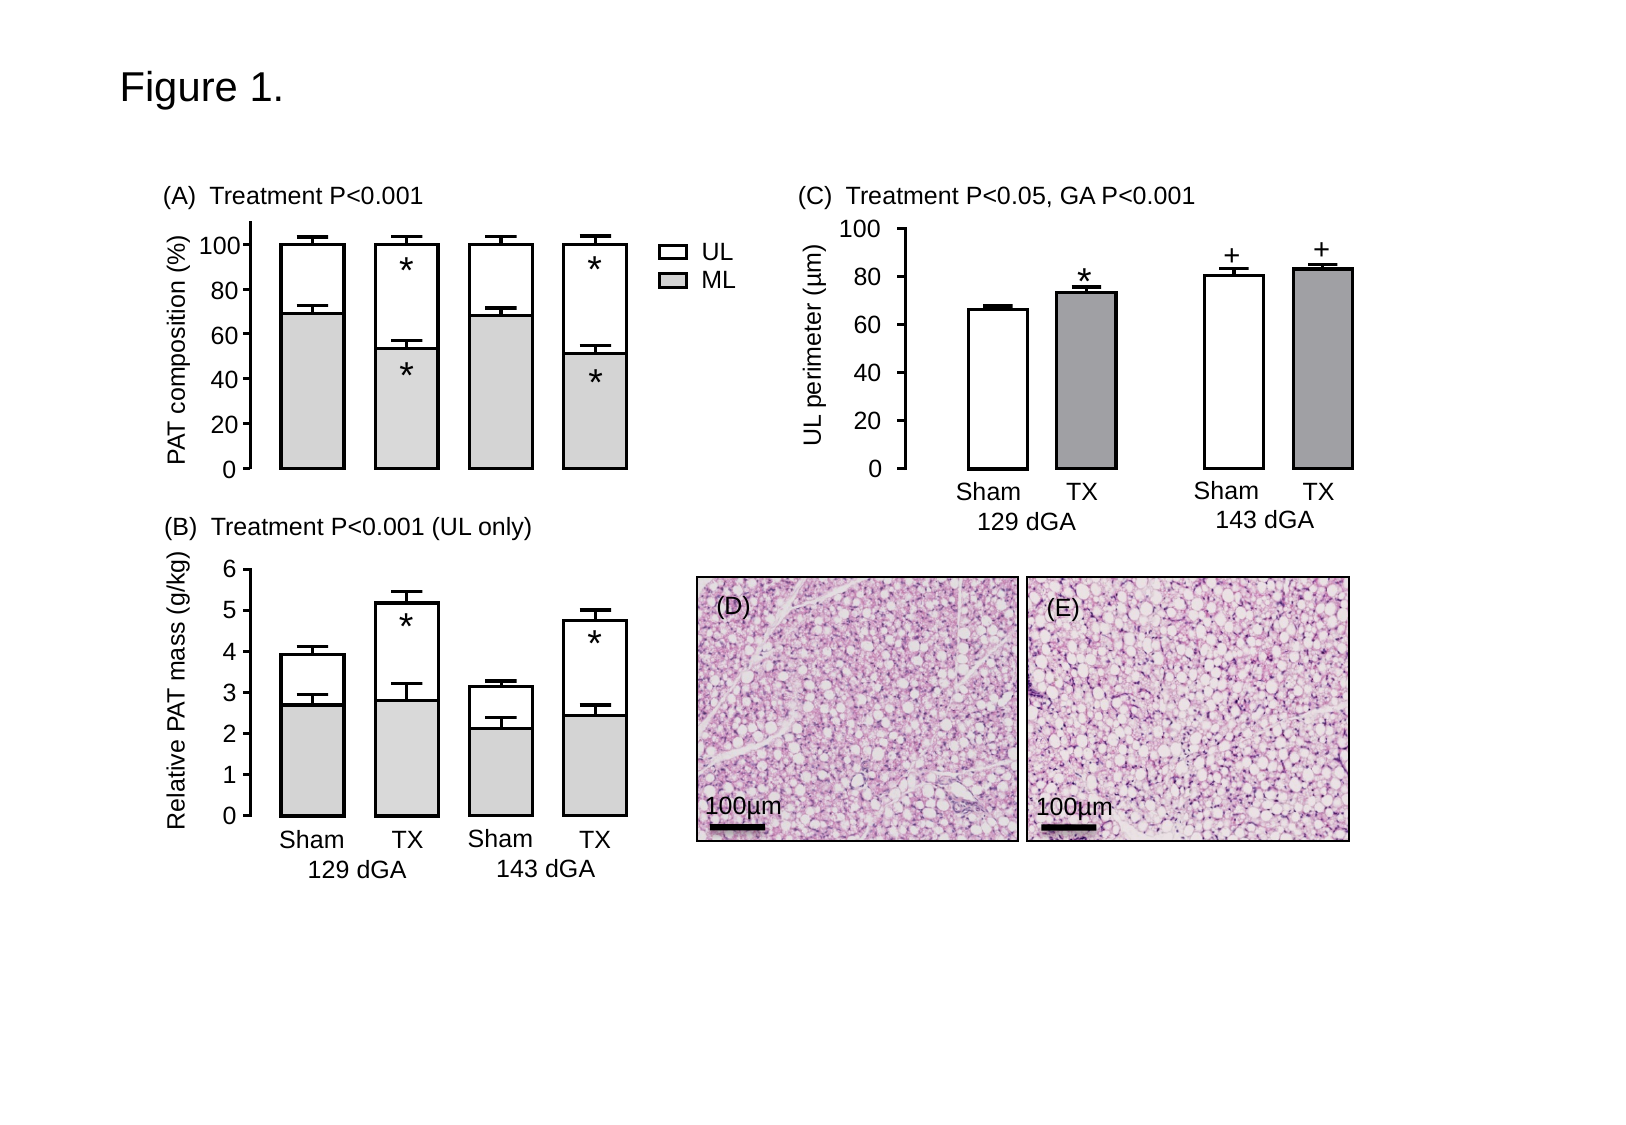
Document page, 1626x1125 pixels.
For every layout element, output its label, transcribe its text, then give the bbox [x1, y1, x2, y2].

text_box [469, 728, 533, 816]
text_box [375, 244, 438, 348]
text_box [485, 680, 517, 687]
text_box [563, 715, 627, 816]
text_box TX [391, 823, 424, 854]
text_box PAT composition (%) [159, 234, 190, 466]
text_box Figure 1. [104, 52, 300, 117]
text_box [485, 717, 517, 729]
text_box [795, 179, 1353, 536]
text_box 5 [222, 593, 237, 624]
text_box [391, 236, 423, 245]
text_box Sham [467, 822, 534, 853]
text_box [375, 602, 439, 700]
text_box * [398, 602, 414, 648]
text_box [563, 620, 627, 715]
text_box * [587, 244, 602, 290]
text_box ML [701, 263, 737, 294]
text_box [391, 340, 423, 349]
text_box 60 [210, 319, 239, 350]
text_box [296, 305, 329, 314]
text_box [689, 577, 1349, 841]
text_box 100 [198, 229, 241, 260]
text_box UL [701, 235, 734, 263]
text_box [579, 609, 612, 618]
text_box [391, 683, 423, 701]
text_box (B) Treatment P<0.001 (UL only) [164, 510, 534, 541]
text_box [296, 646, 329, 655]
text_box [485, 236, 517, 245]
text_box 4 [222, 634, 237, 665]
text_box [579, 345, 612, 354]
text_box 3 [222, 676, 237, 707]
text_box [469, 315, 533, 469]
text_box 20 [210, 408, 239, 439]
text_box [375, 700, 439, 816]
text_box [296, 694, 329, 705]
text_box * [588, 357, 604, 403]
text_box 0 [222, 453, 237, 484]
text_box [281, 654, 344, 704]
text_box 1 [222, 758, 237, 789]
text_box [281, 704, 344, 816]
text_box (A) Treatment P<0.001 [162, 179, 425, 210]
text_box 129 dGA [307, 853, 408, 884]
text_box 2 [222, 717, 237, 748]
text_box Relative PAT mass (g/kg) [159, 550, 190, 831]
text_box 6 [222, 552, 237, 583]
text_box [281, 313, 344, 469]
text_box * [399, 350, 415, 396]
text_box * [399, 246, 414, 292]
text_box [579, 236, 612, 244]
text_box 0 [222, 799, 237, 830]
text_box [563, 244, 627, 353]
text_box [296, 237, 329, 245]
text_box TX [579, 823, 612, 854]
text_box [281, 244, 344, 313]
text_box [375, 348, 438, 469]
text_box [469, 244, 533, 315]
text_box [485, 307, 517, 316]
text_box 80 [210, 274, 239, 305]
text_box 143 dGA [496, 852, 596, 883]
text_box [659, 273, 687, 288]
text_box * [587, 618, 602, 664]
text_box [563, 353, 627, 469]
text_box 40 [210, 363, 239, 394]
text_box [579, 704, 612, 716]
text_box [391, 591, 423, 602]
text_box Sham [279, 823, 345, 854]
text_box [659, 245, 687, 259]
text_box [469, 686, 533, 728]
